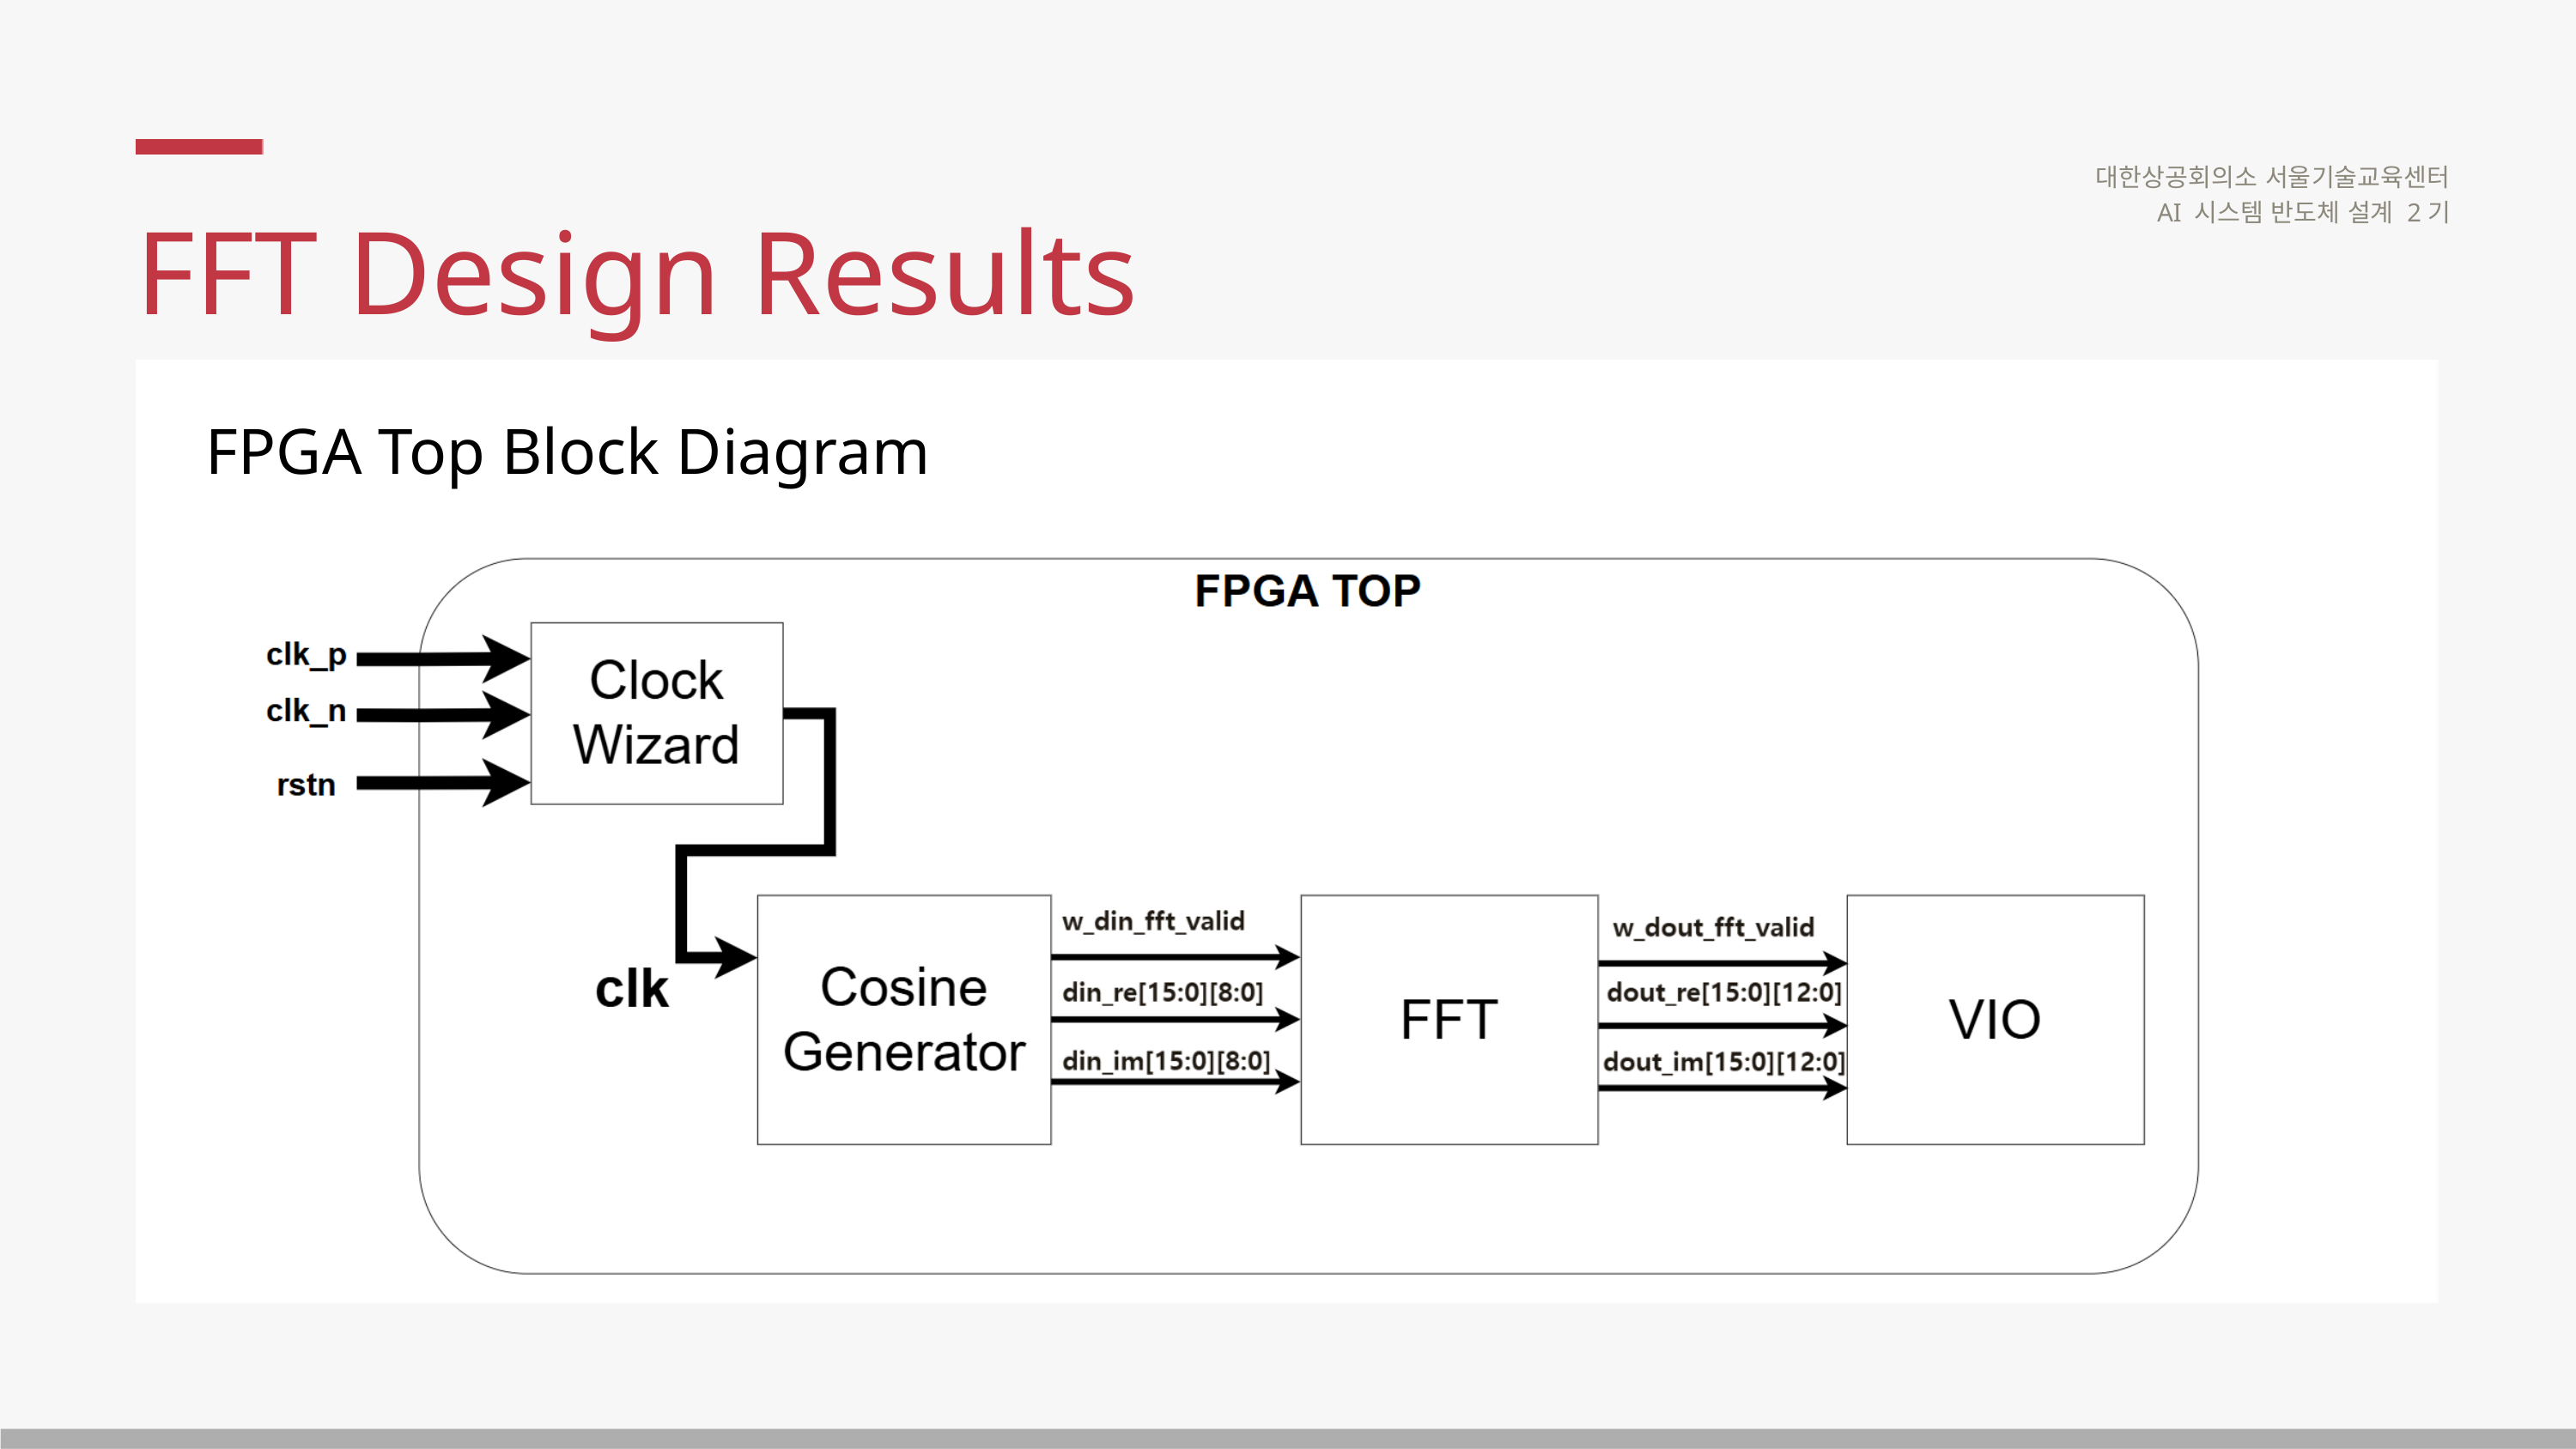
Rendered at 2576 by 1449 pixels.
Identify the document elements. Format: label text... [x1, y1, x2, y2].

picture [136, 139, 264, 155]
text_box FFT Design Results [136, 177, 1610, 338]
text_box 대한상공회의소 서울기술교육센터 AI 시스템 반도체 설계 2기 [2030, 157, 2451, 227]
picture [136, 360, 2439, 1303]
picture [0, 1428, 2576, 1449]
